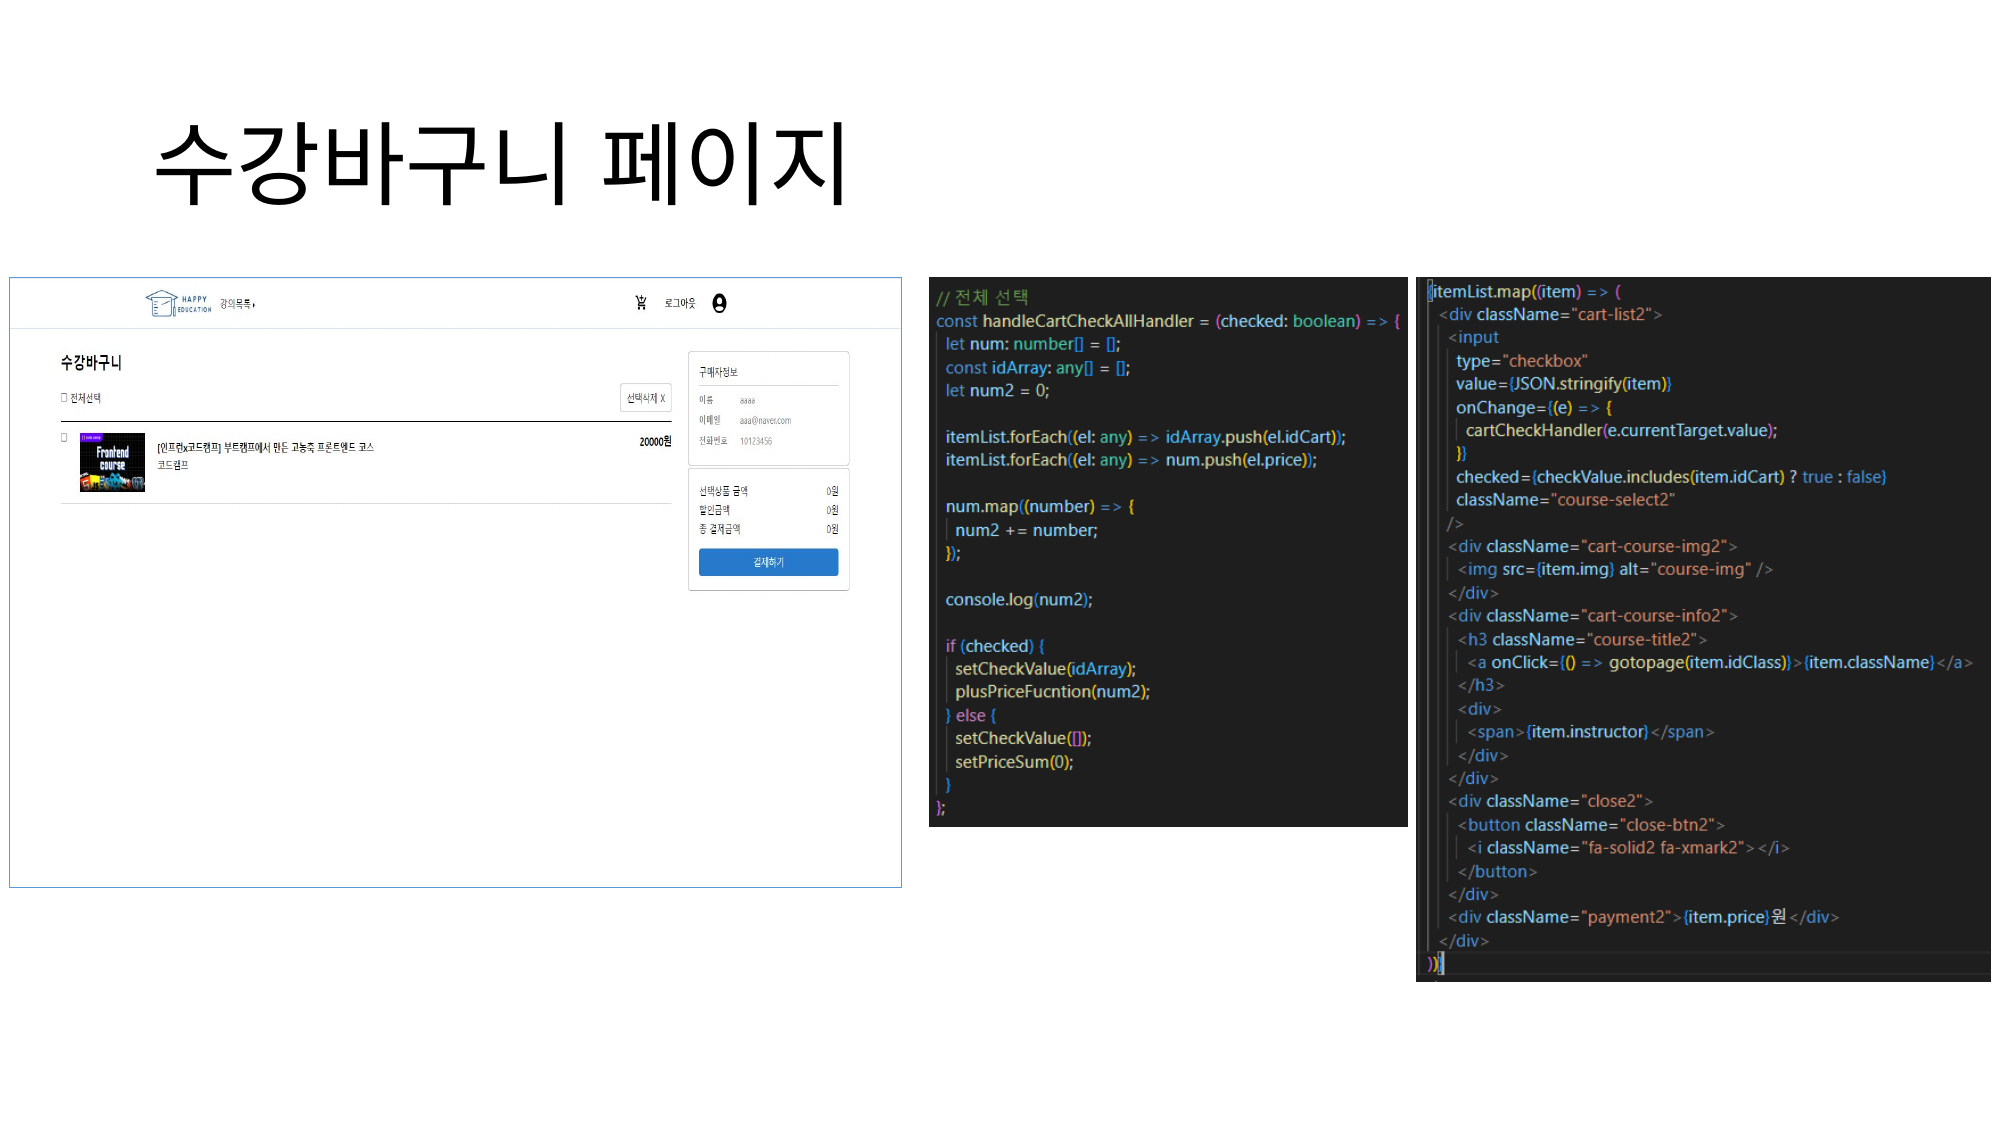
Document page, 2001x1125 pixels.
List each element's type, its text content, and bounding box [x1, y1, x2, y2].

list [9, 277, 902, 888]
picture [1416, 277, 1991, 982]
picture [929, 277, 1408, 828]
title 수강바구니 페이지 [137, 59, 1863, 278]
